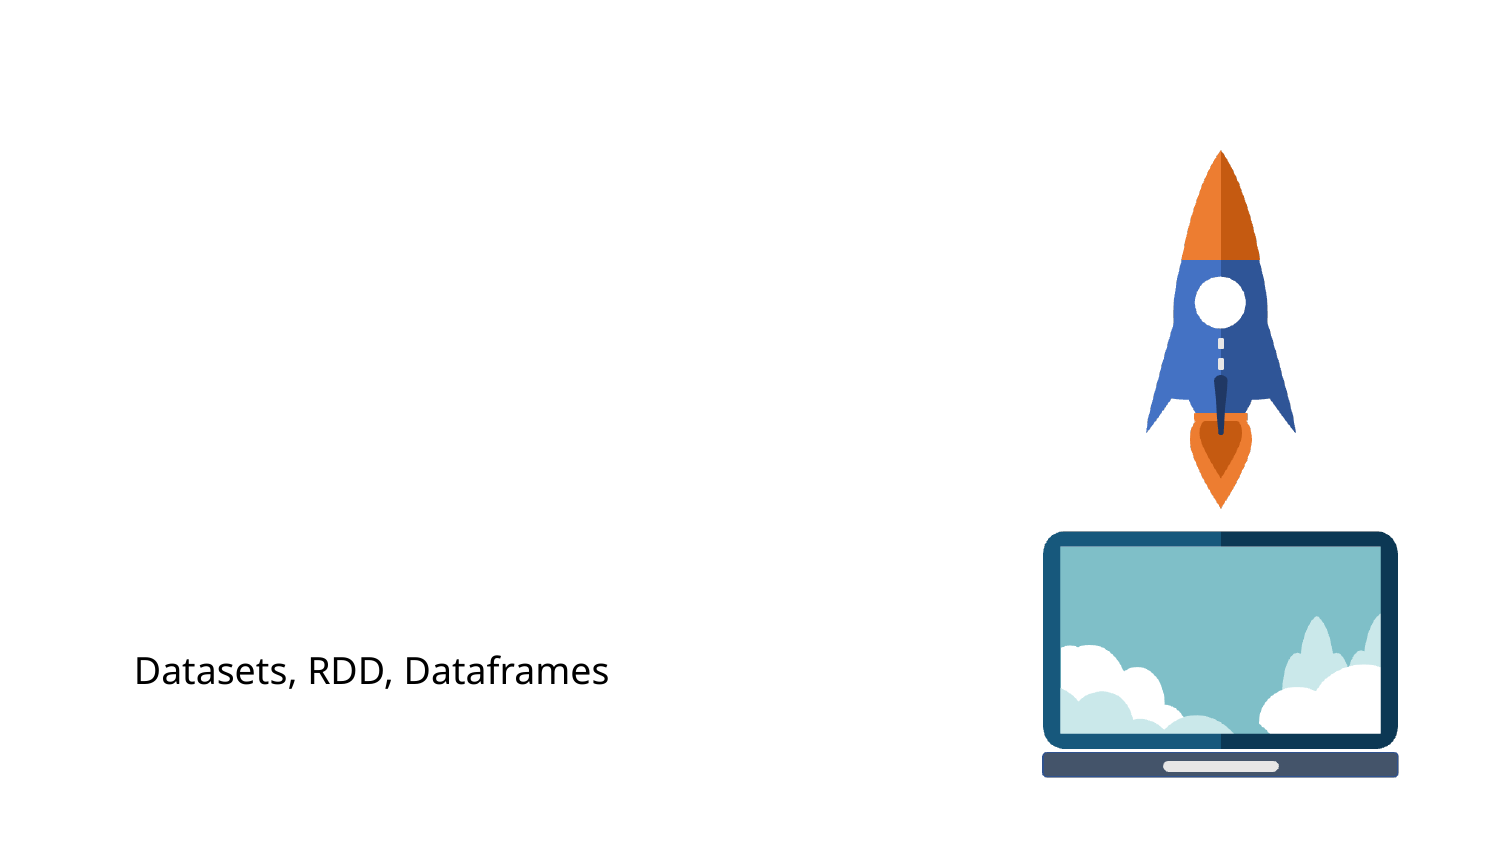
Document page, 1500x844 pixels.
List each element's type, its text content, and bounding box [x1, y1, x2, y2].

text_box Datasets, RDD, Dataframes [119, 632, 1034, 708]
picture [1042, 150, 1399, 779]
